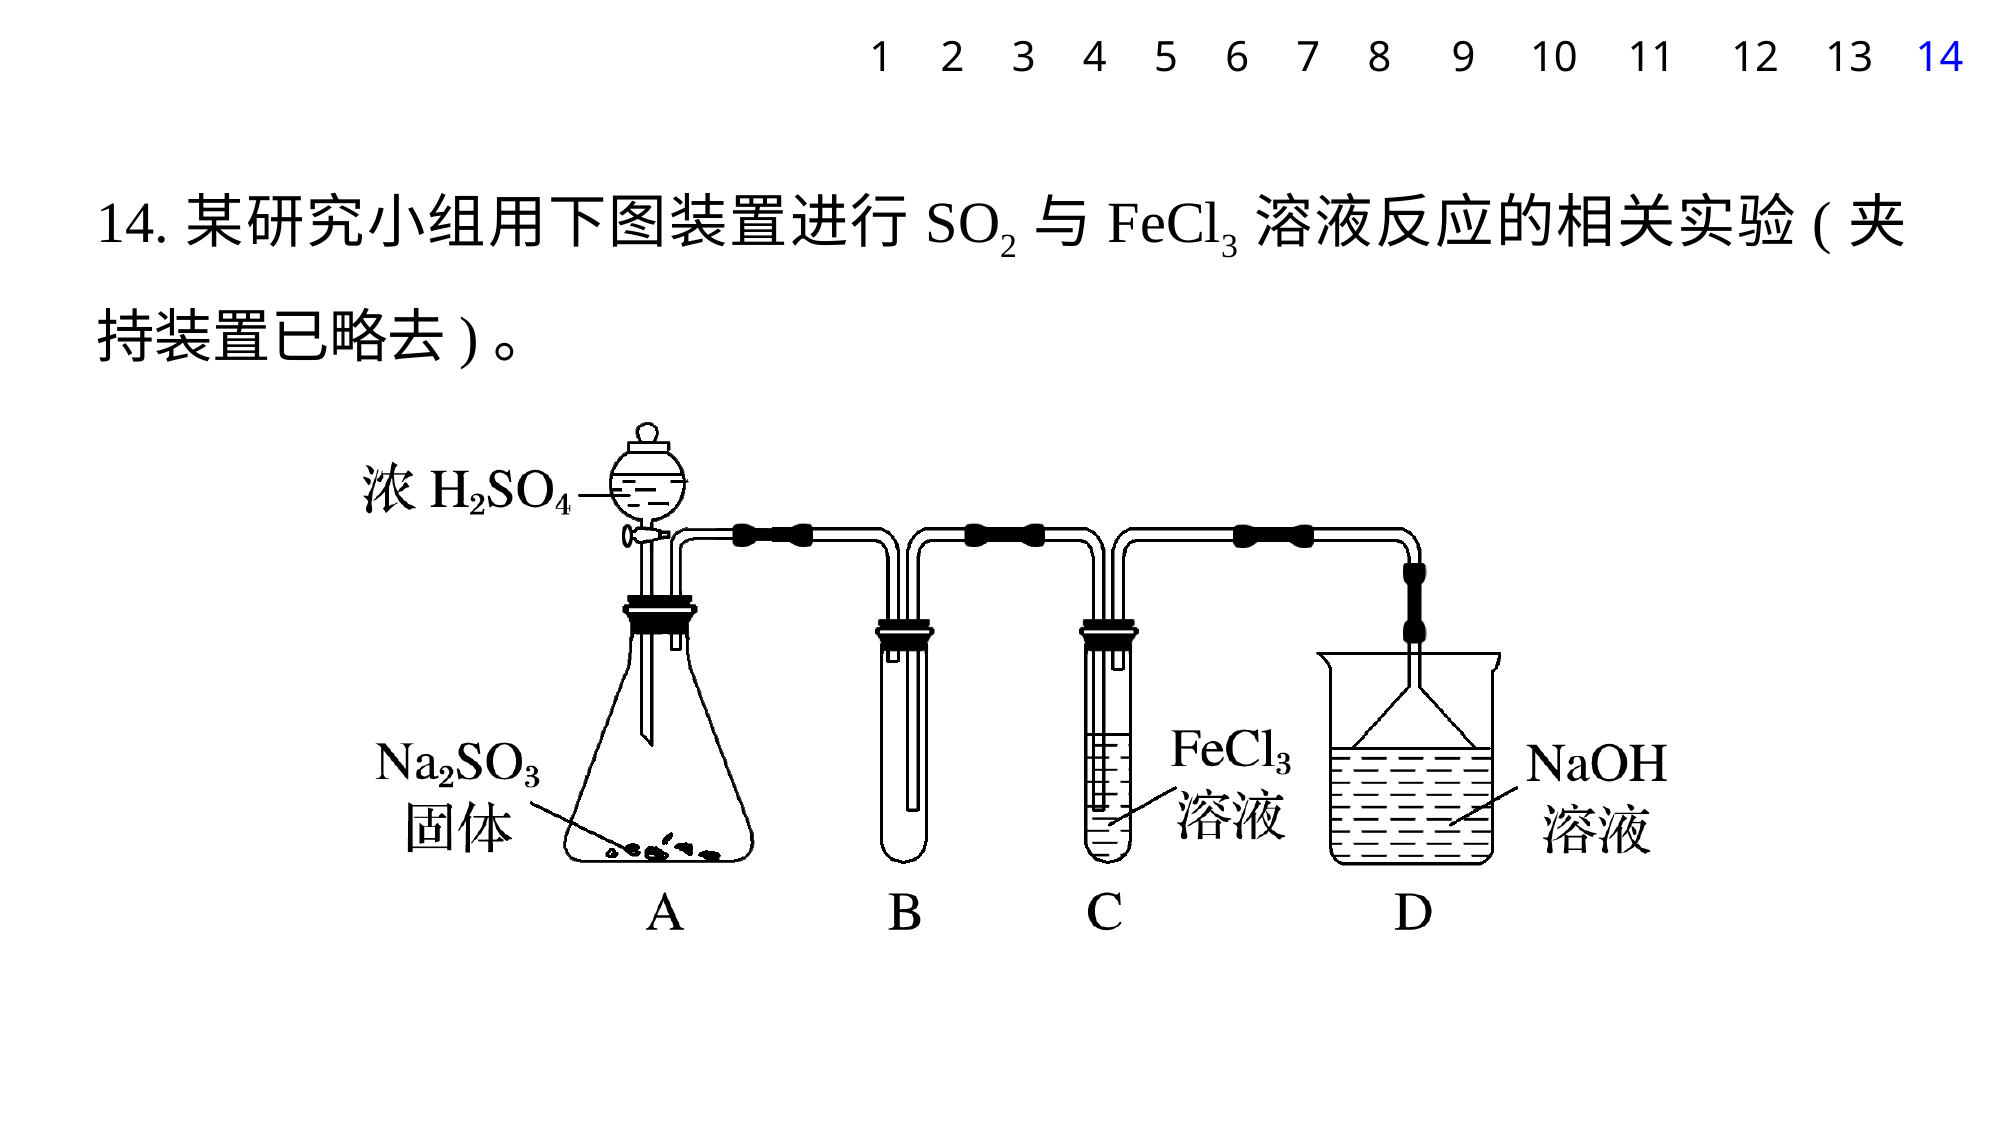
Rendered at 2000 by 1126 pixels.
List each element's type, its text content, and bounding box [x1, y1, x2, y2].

picture [355, 408, 1680, 948]
text_box 9 [1423, 7, 1496, 102]
text_box 5 [1139, 7, 1199, 102]
text_box 4 [1067, 7, 1127, 102]
text_box 8 [1352, 7, 1412, 102]
text_box 14 [1905, 7, 1984, 102]
text_box 6 [1210, 7, 1270, 102]
text_box 14.某研究小组用下图装置进行SO2与FeCl3溶液反应的相关实验(夹持装置已略去)。 [81, 137, 1922, 377]
text_box 3 [996, 7, 1056, 102]
text_box 1 [854, 7, 914, 102]
text_box 12 [1707, 7, 1800, 102]
text_box 13 [1811, 7, 1894, 102]
text_box 11 [1610, 7, 1696, 102]
text_box 10 [1507, 7, 1599, 102]
text_box 2 [925, 7, 985, 102]
text_box 7 [1281, 7, 1341, 102]
